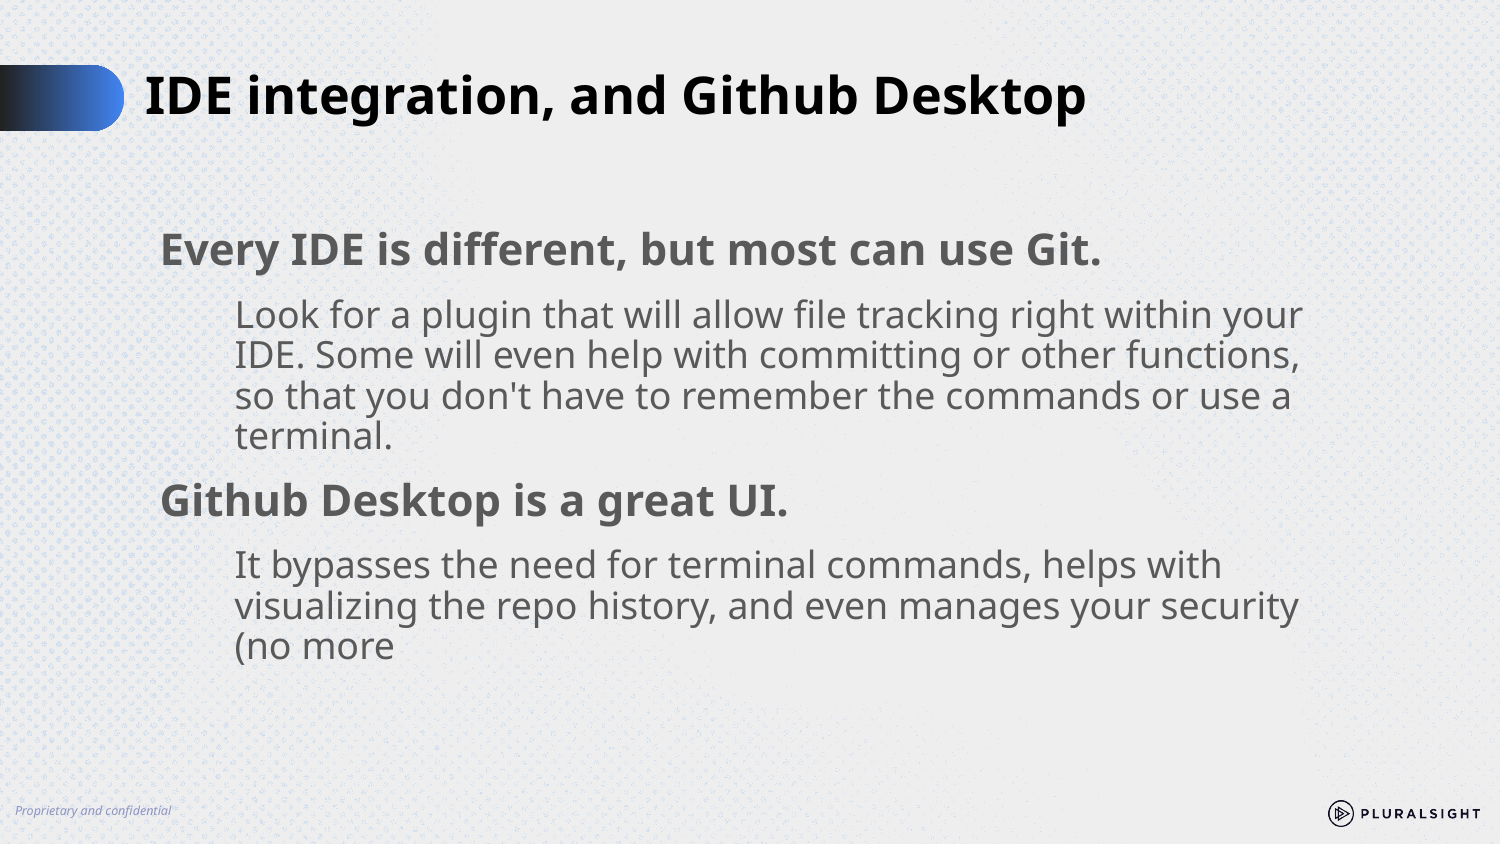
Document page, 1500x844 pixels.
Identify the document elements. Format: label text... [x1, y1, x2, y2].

title IDE integration, and Github Desktop [130, 55, 1425, 141]
list Every IDE is different, but most can use Git. Look for a plugin that will allow file tracking right within your IDE. Some will even help with committing or other functions, so that you don't have to remember the commands or use a terminal. Github Desktop is a great UI. It bypasses the need for terminal commands, helps with visualizing the repo history, and even manages your security (no more [144, 220, 1341, 733]
picture [0, 0, 1500, 844]
